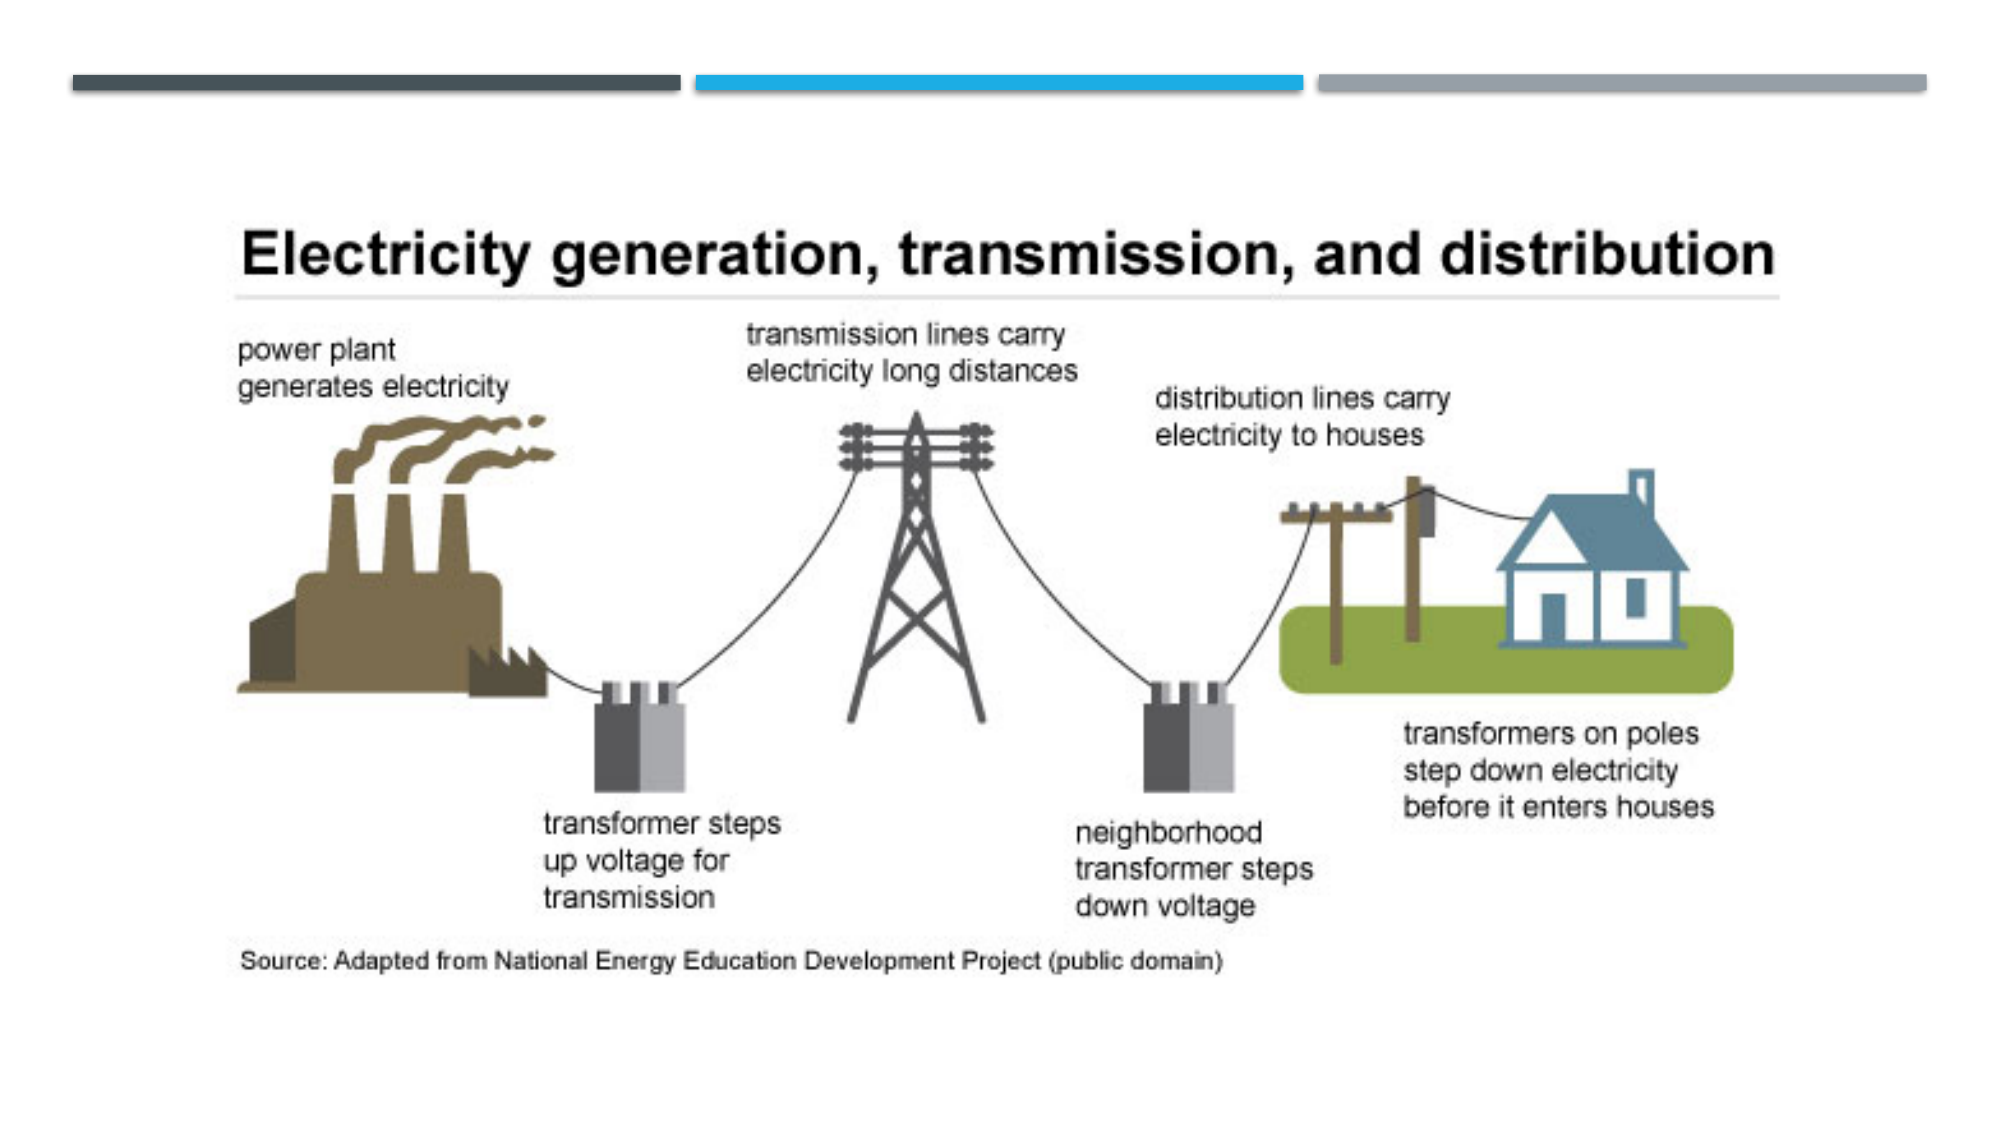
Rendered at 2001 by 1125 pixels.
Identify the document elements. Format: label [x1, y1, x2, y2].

picture [206, 201, 1829, 1012]
